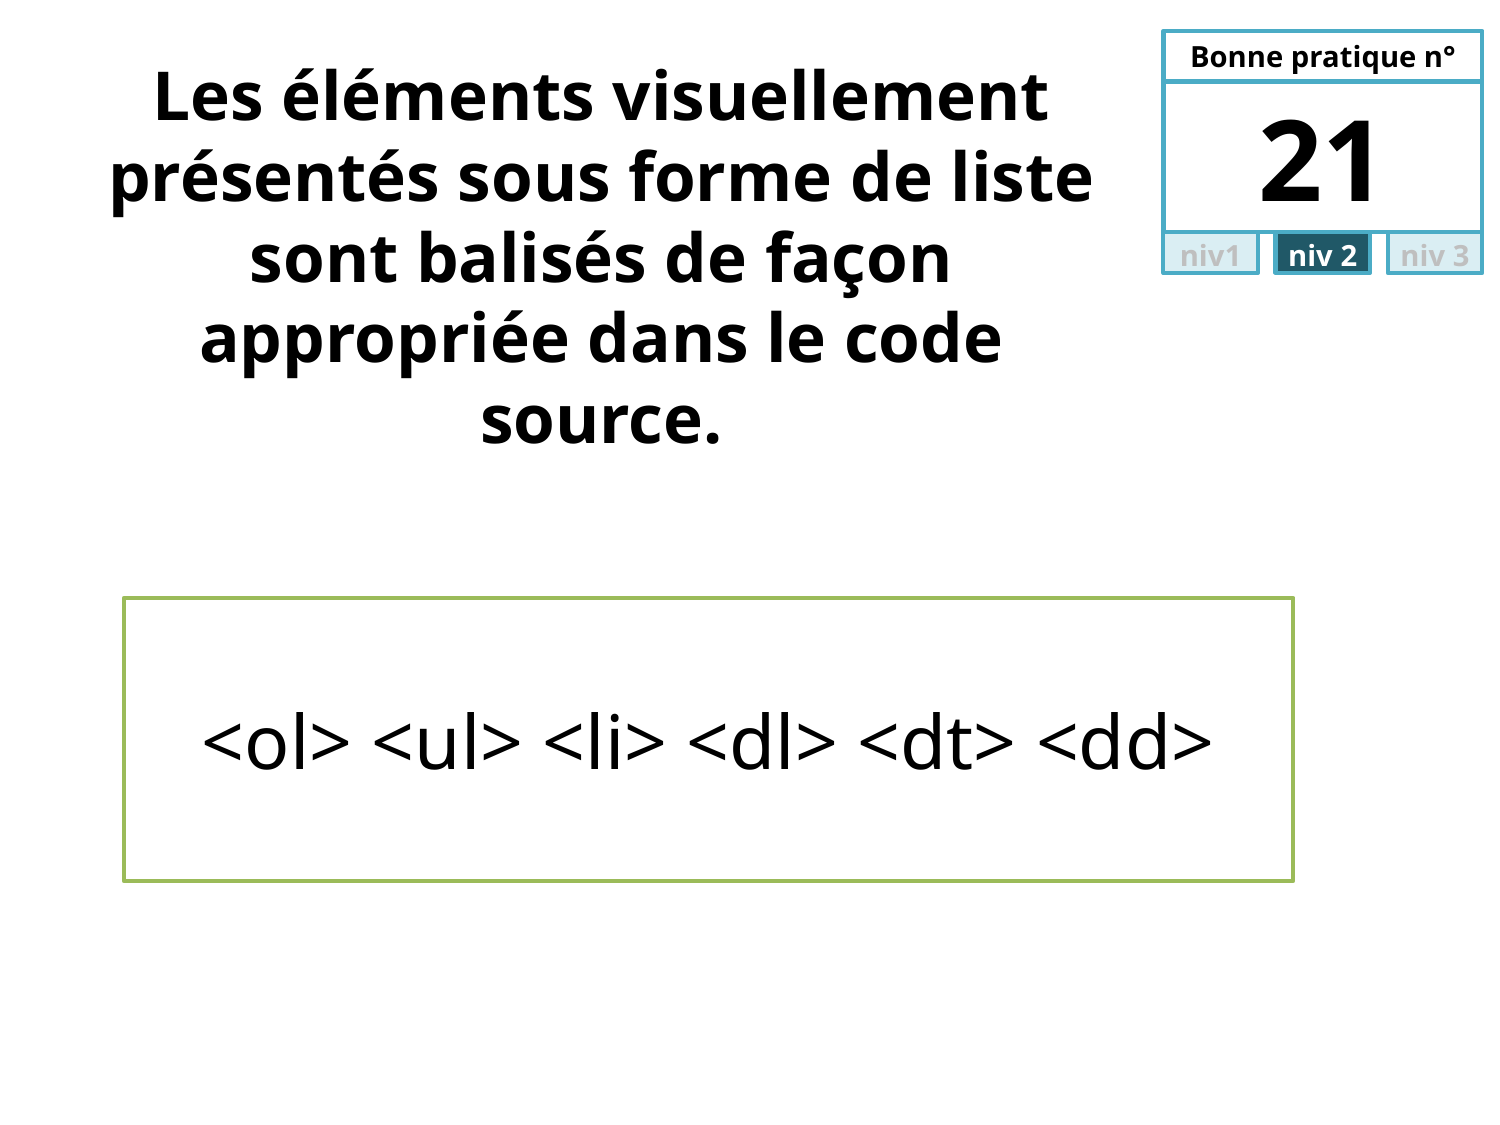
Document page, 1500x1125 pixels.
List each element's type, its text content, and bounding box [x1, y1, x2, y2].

text_box <ol> <ul> <li> <dl> <dt> <dd> [123, 597, 1294, 882]
title Les éléments visuellement présentés sous forme de liste sont balisés de façon appropriée dans le code source. [75, 45, 1128, 233]
list 21 [1161, 79, 1484, 234]
